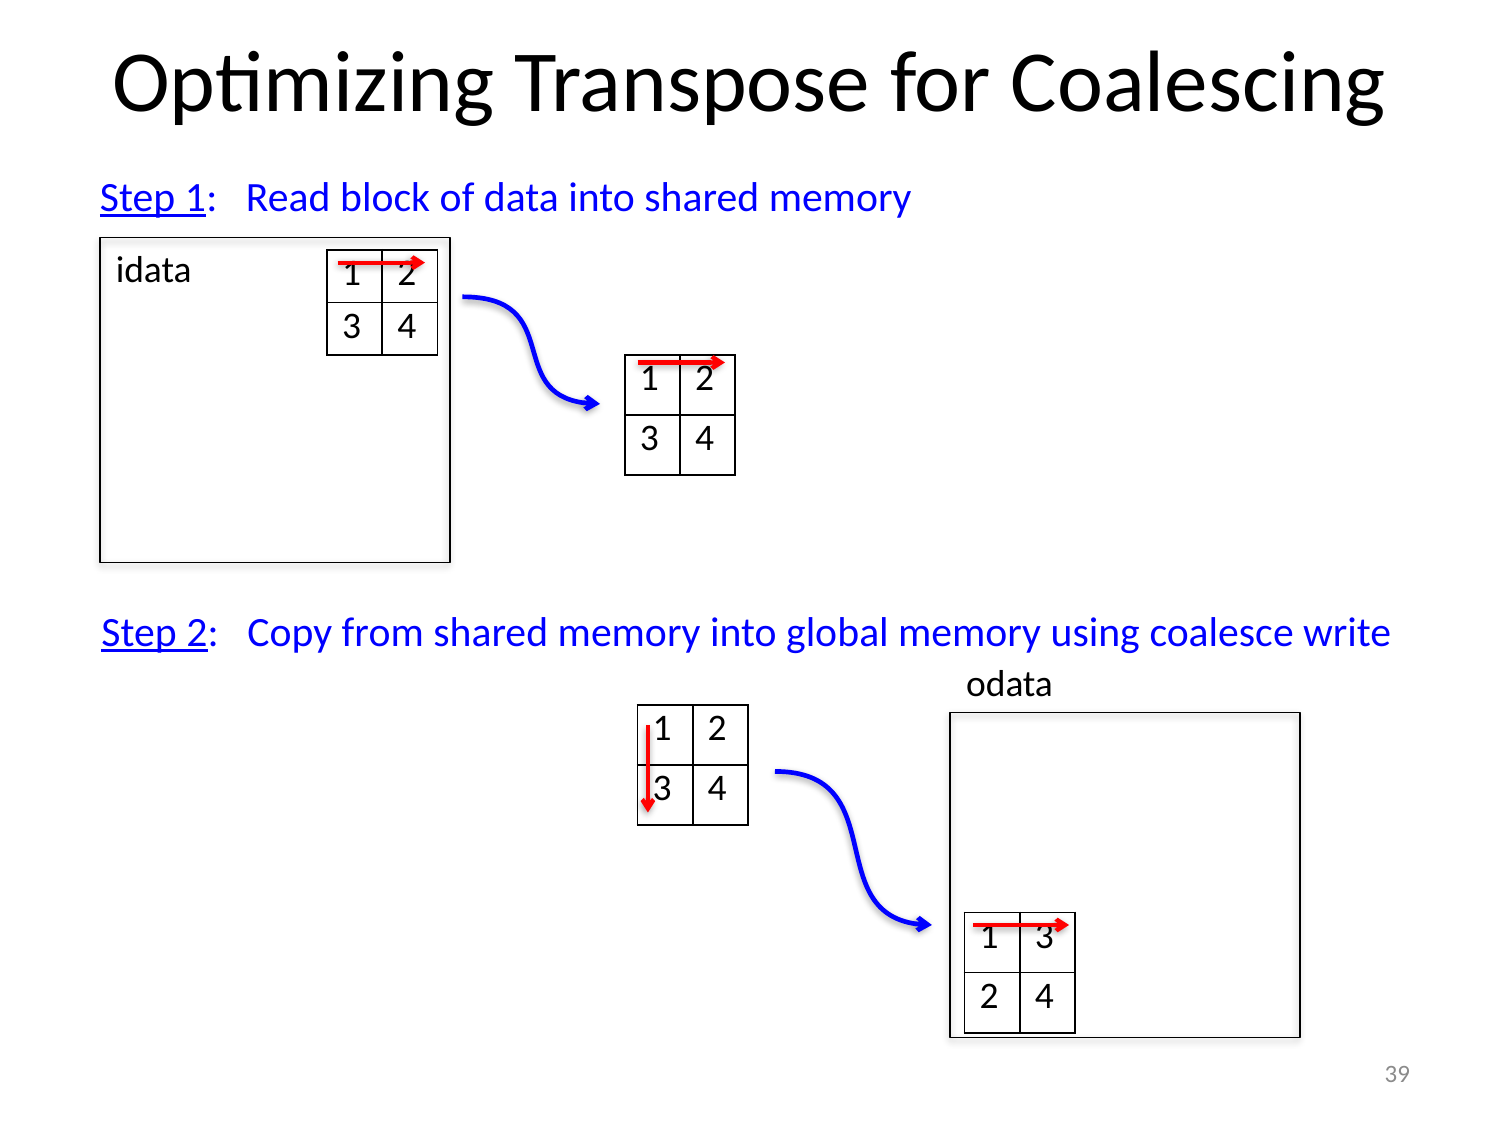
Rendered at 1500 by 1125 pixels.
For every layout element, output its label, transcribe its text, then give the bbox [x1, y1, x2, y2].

table_header 2 [694, 706, 747, 764]
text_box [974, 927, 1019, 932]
table_header 1 [638, 706, 692, 764]
text_box [99, 237, 451, 563]
text_box Step 2: Copy from shared memory into global memory using coalesce write [86, 596, 1407, 662]
table_cell 3 [638, 766, 692, 824]
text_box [462, 296, 601, 405]
table_header 1 [626, 356, 679, 414]
table_cell 2 [965, 973, 1019, 1032]
table_cell 3 [626, 416, 679, 474]
text_box Step 1: Read block of data into shared memory [85, 162, 928, 228]
table_cell 4 [681, 416, 734, 474]
table_header 1 [965, 913, 1019, 972]
slide_number 39 [1074, 1042, 1425, 1103]
table_header 2 [383, 251, 437, 302]
table_header 3 [1021, 913, 1074, 972]
title Optimizing Transpose for Coalescing [75, 3, 1425, 150]
table_header 1 [328, 251, 381, 302]
table_cell 3 [328, 303, 381, 354]
text_box idata [101, 237, 207, 298]
table_cell 4 [694, 766, 747, 824]
text_box odata [951, 662, 1068, 710]
table_cell 4 [1021, 973, 1074, 1032]
table_cell 4 [383, 303, 437, 354]
text_box [949, 712, 1301, 1038]
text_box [774, 771, 933, 926]
table_header 2 [681, 356, 734, 414]
